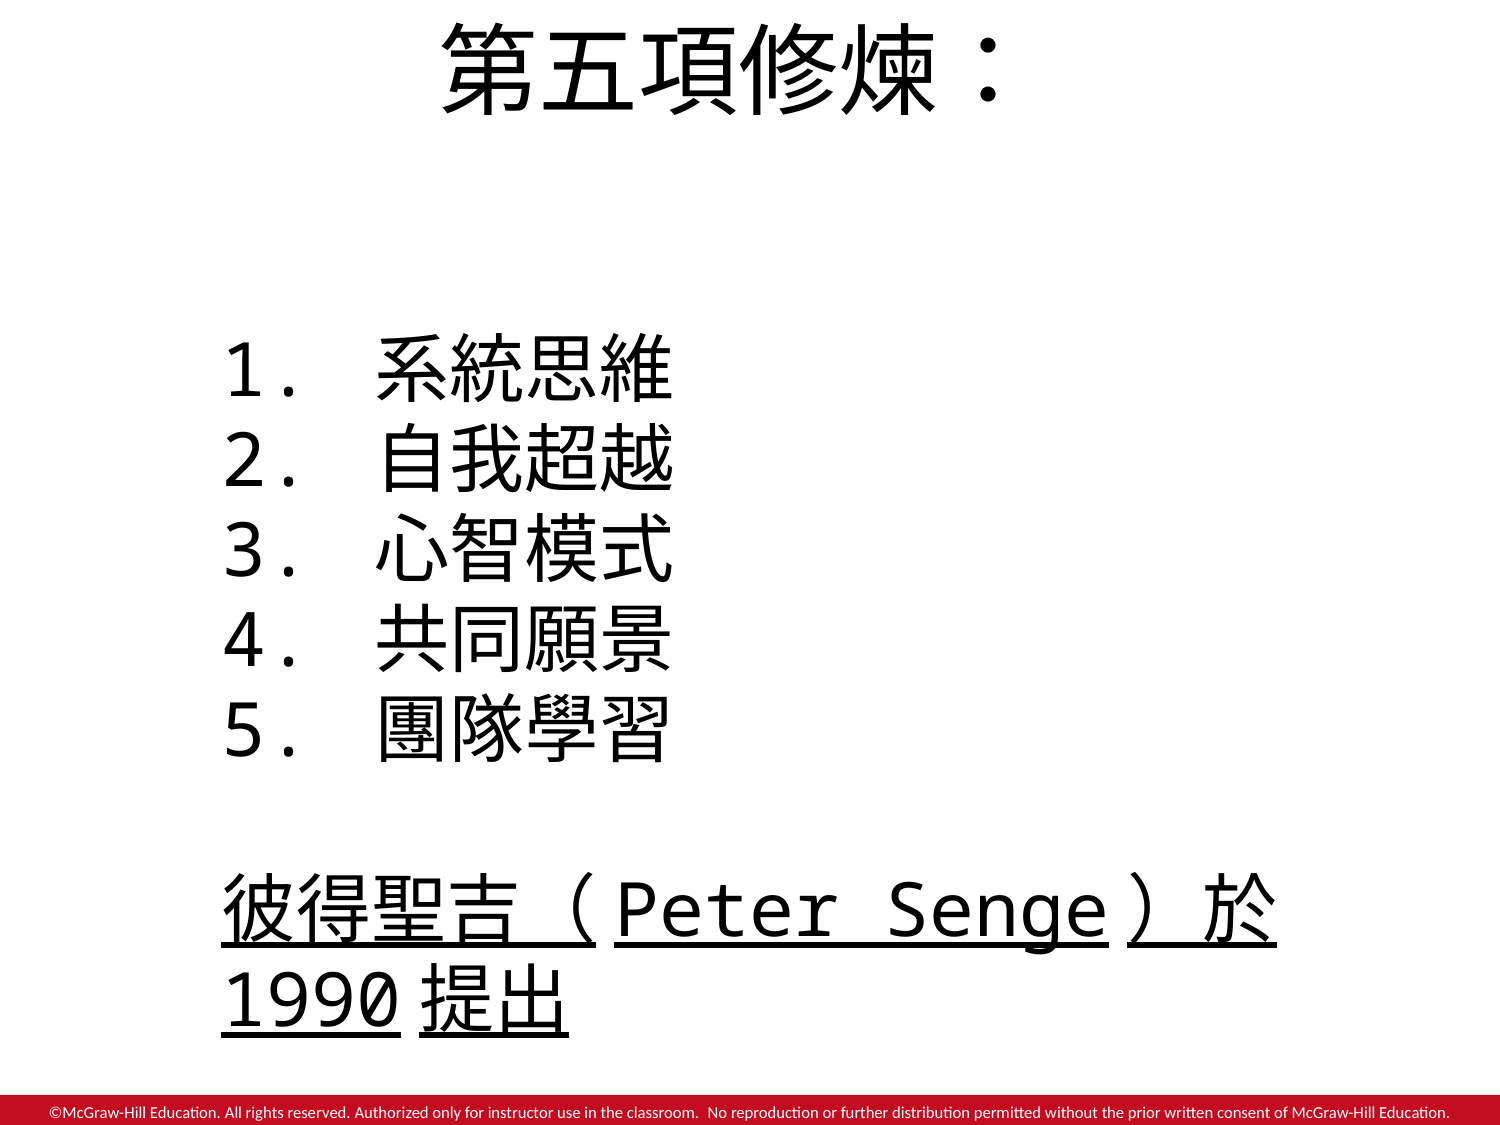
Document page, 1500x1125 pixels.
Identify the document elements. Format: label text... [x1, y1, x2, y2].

list 1. 系統思維 2. 自我超越 3. 心智模式 4. 共同願景 5. 團隊學習 彼得聖吉（Peter Senge）於 1990提出 [206, 314, 1294, 1125]
title 第五項修煉： [206, 0, 1270, 257]
